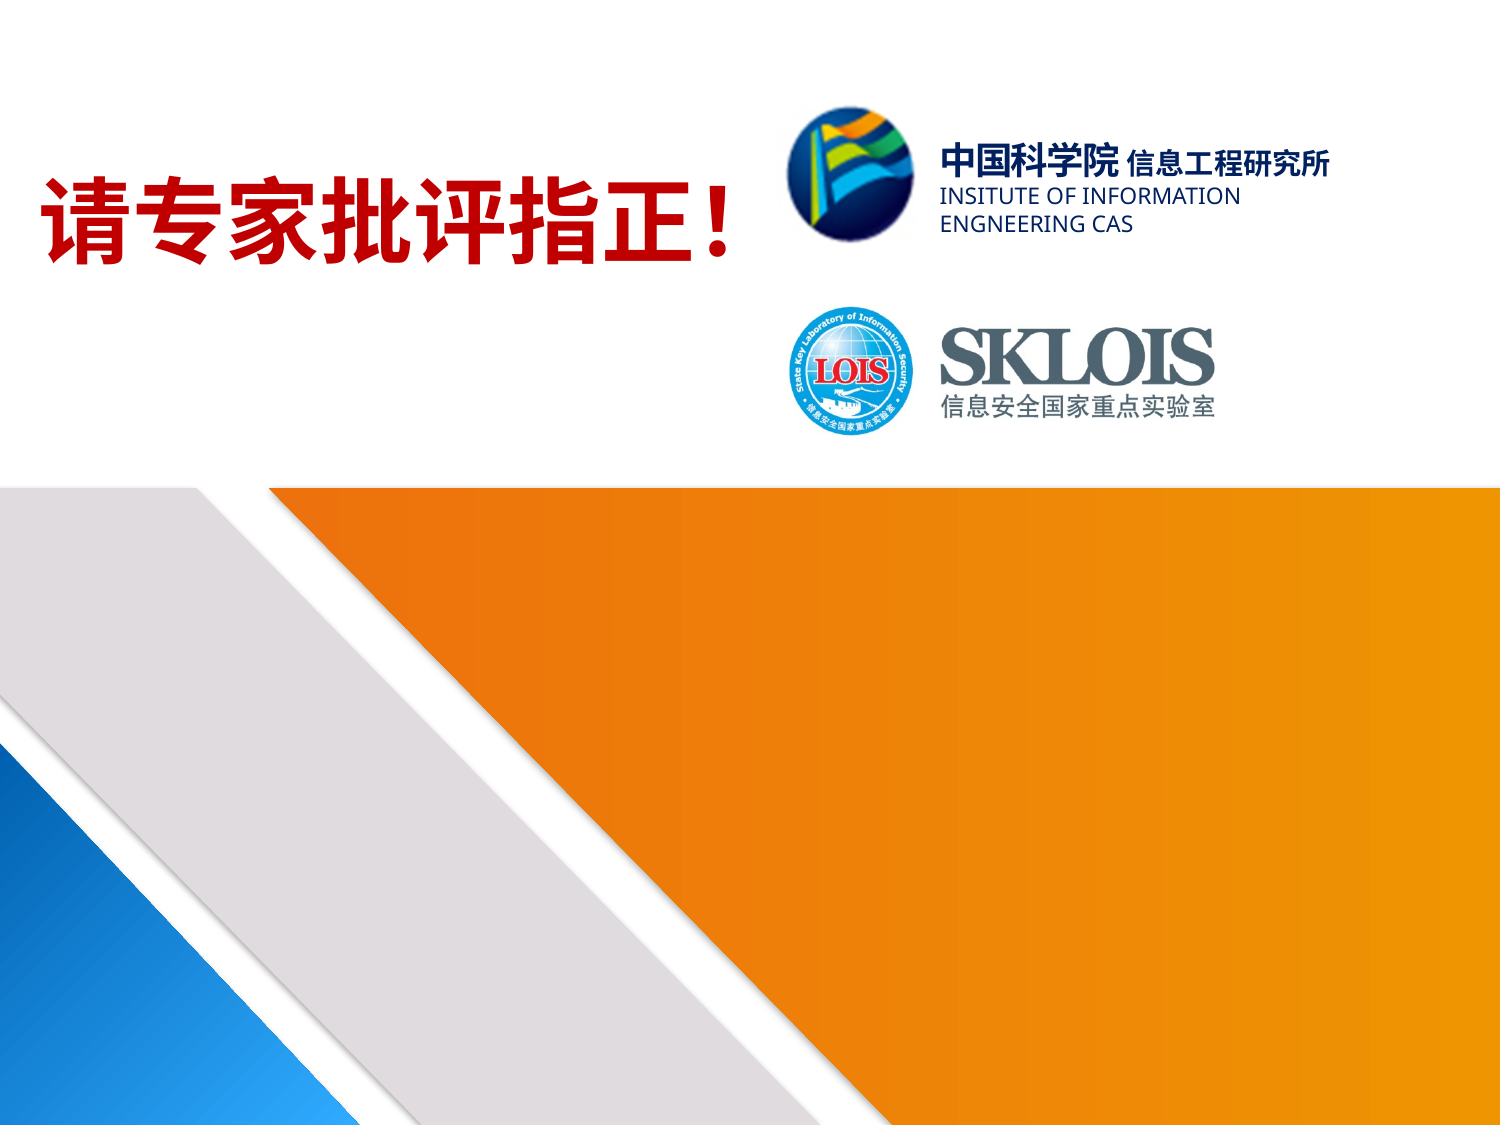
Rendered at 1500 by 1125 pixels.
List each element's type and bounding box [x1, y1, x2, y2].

picture [776, 97, 925, 246]
picture [785, 302, 1221, 440]
